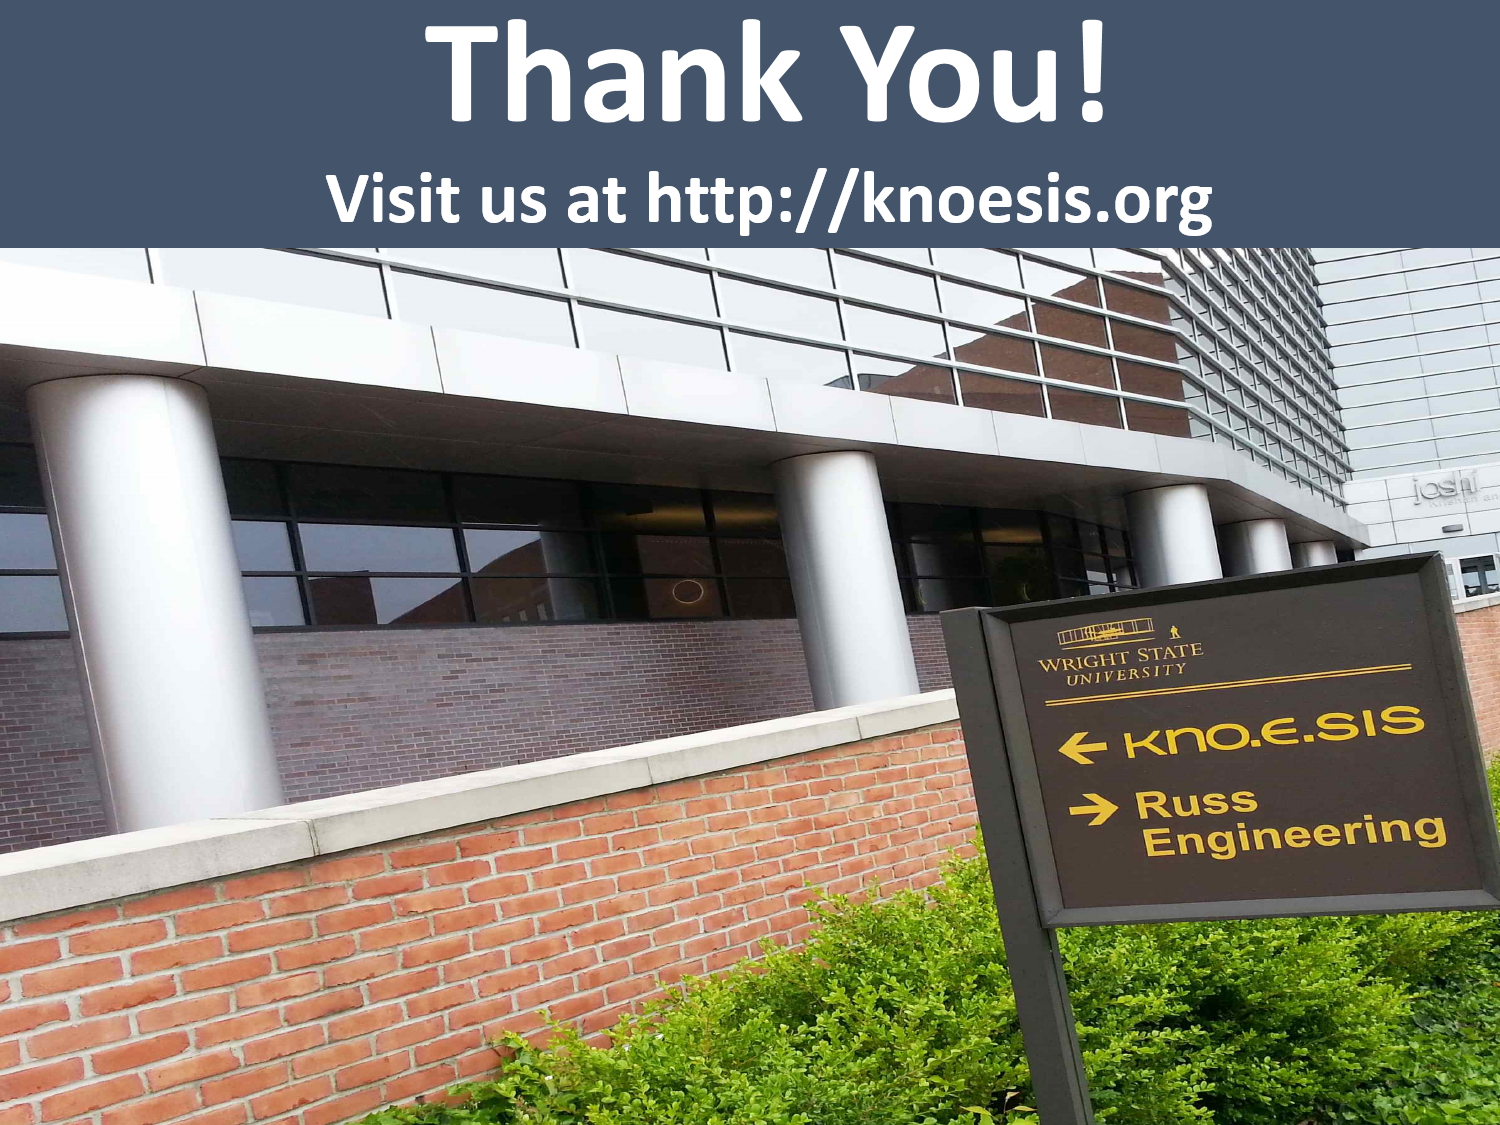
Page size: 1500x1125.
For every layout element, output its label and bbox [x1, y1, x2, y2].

text_box [0, 0, 1500, 1125]
